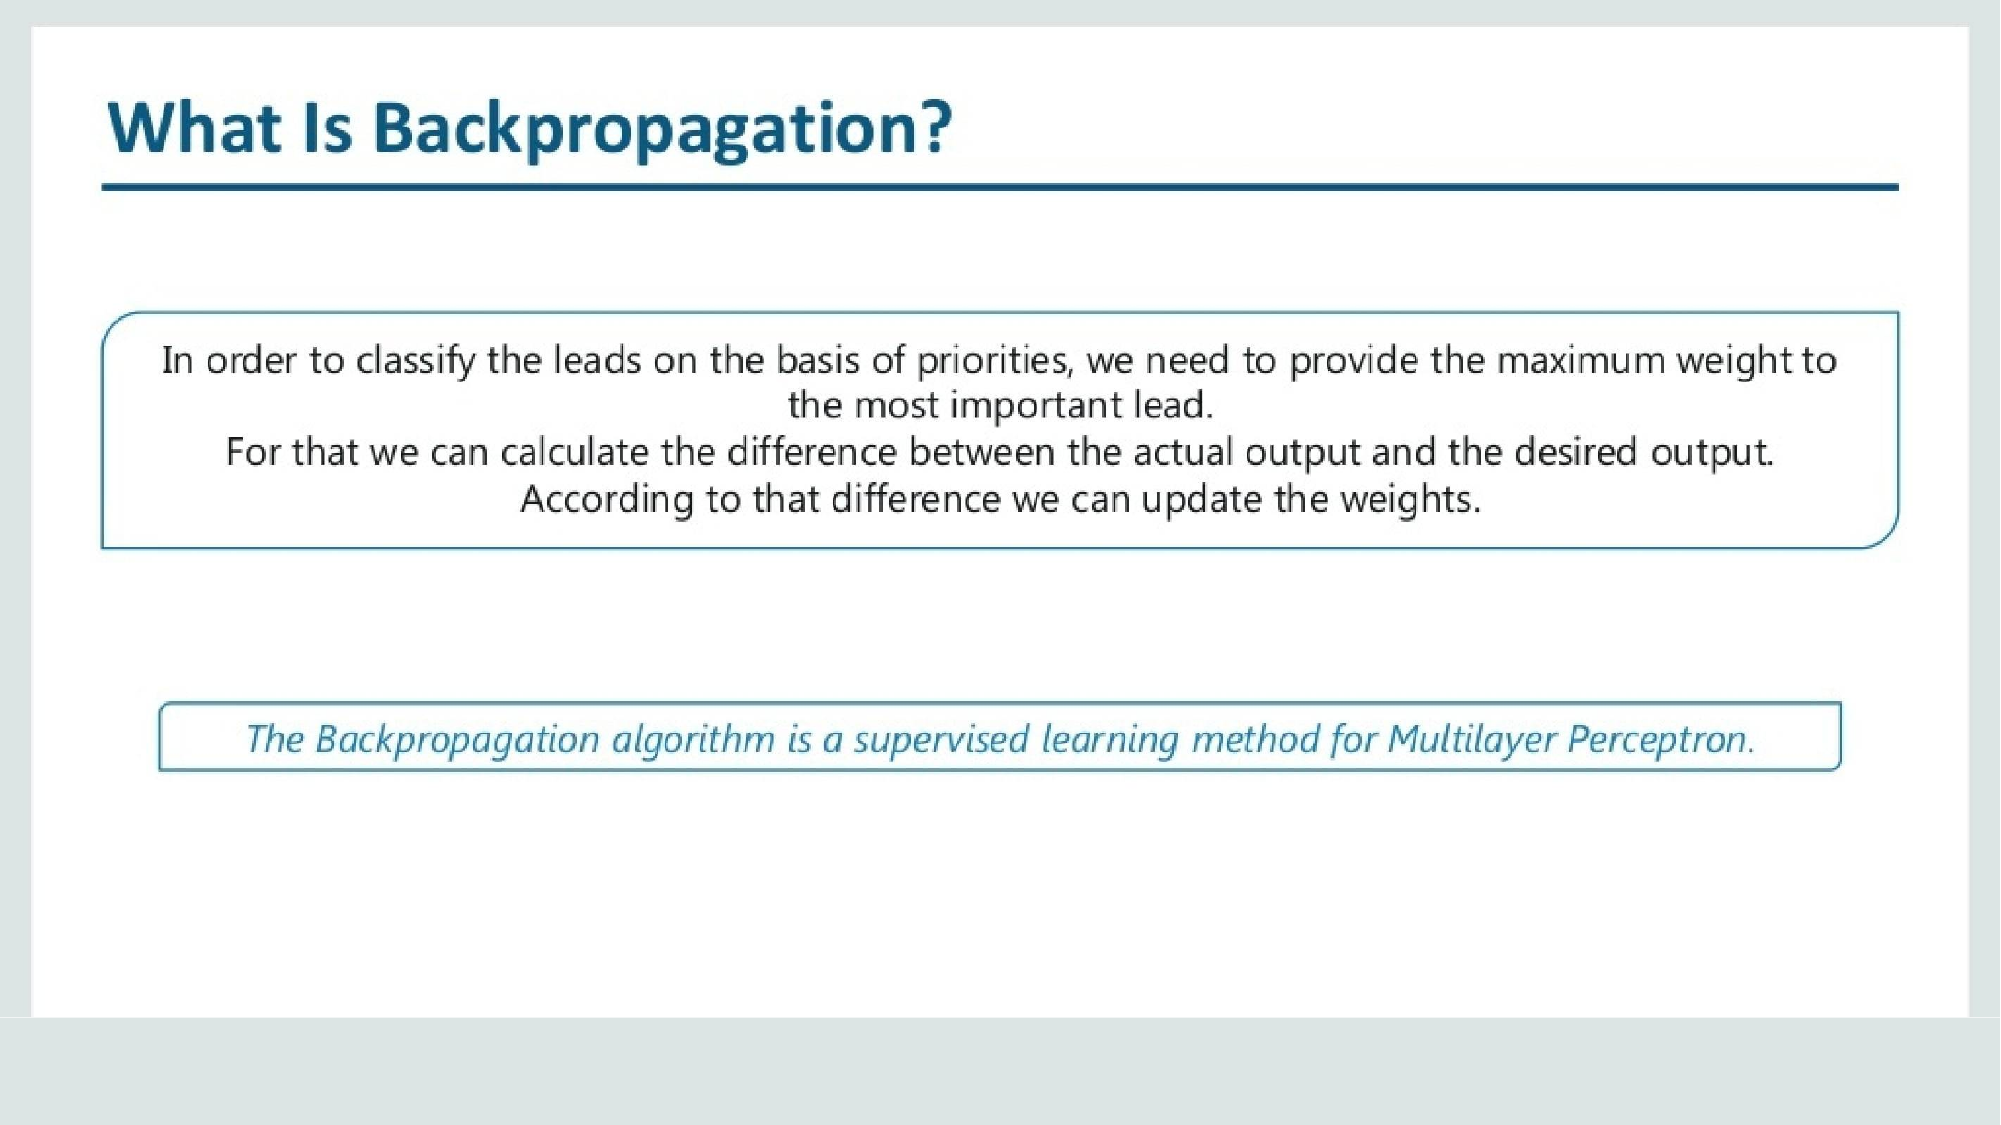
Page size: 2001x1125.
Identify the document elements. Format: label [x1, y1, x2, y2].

text_box [0, 1017, 2000, 1125]
picture [0, 0, 2000, 1017]
